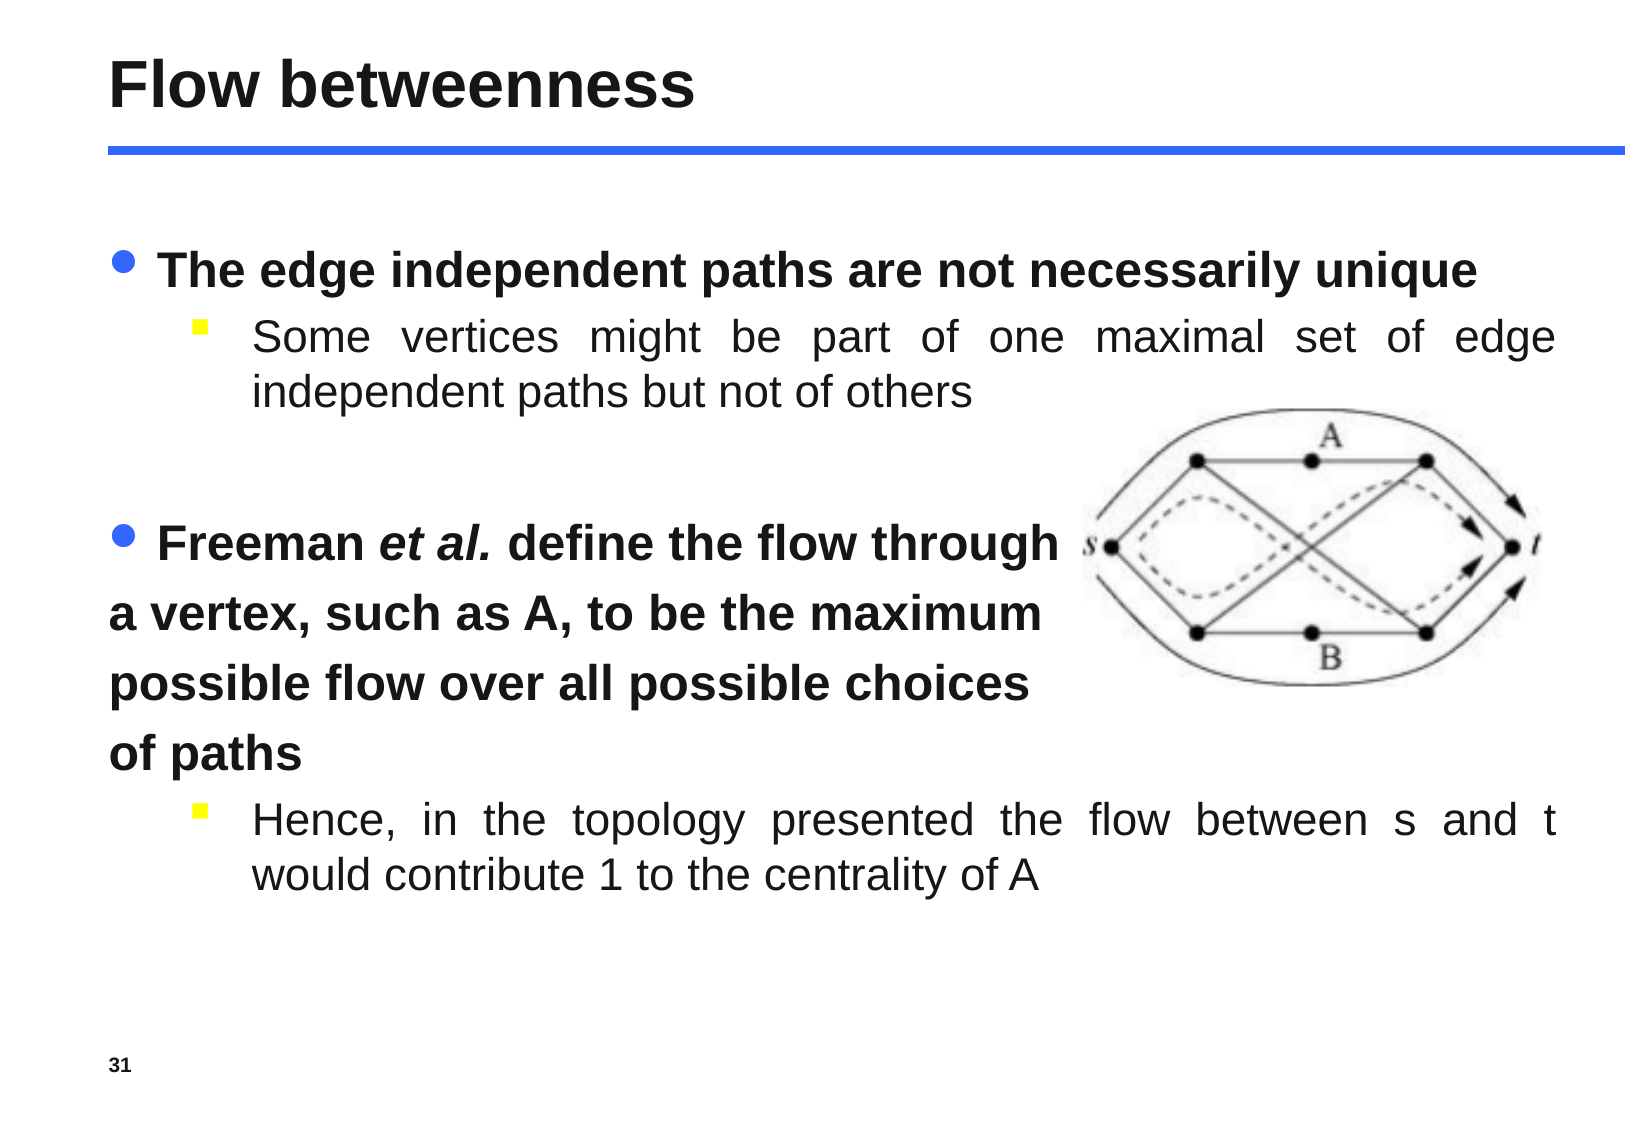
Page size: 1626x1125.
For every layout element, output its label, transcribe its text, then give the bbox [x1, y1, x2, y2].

list The edge independent paths are not necessarily unique Some vertices might be part of one maximal set of edge independent paths but not of others Freeman et al. define the flow through a vertex, such as A, to be the maximum possible flow over all possible choices of paths Hence, in the topology presented the flow between s and t would contribute 1 to the centrality of A [108, 237, 1558, 975]
picture [1066, 388, 1565, 702]
slide_number 31 [108, 1051, 188, 1077]
title Flow betweenness [108, 30, 1558, 131]
